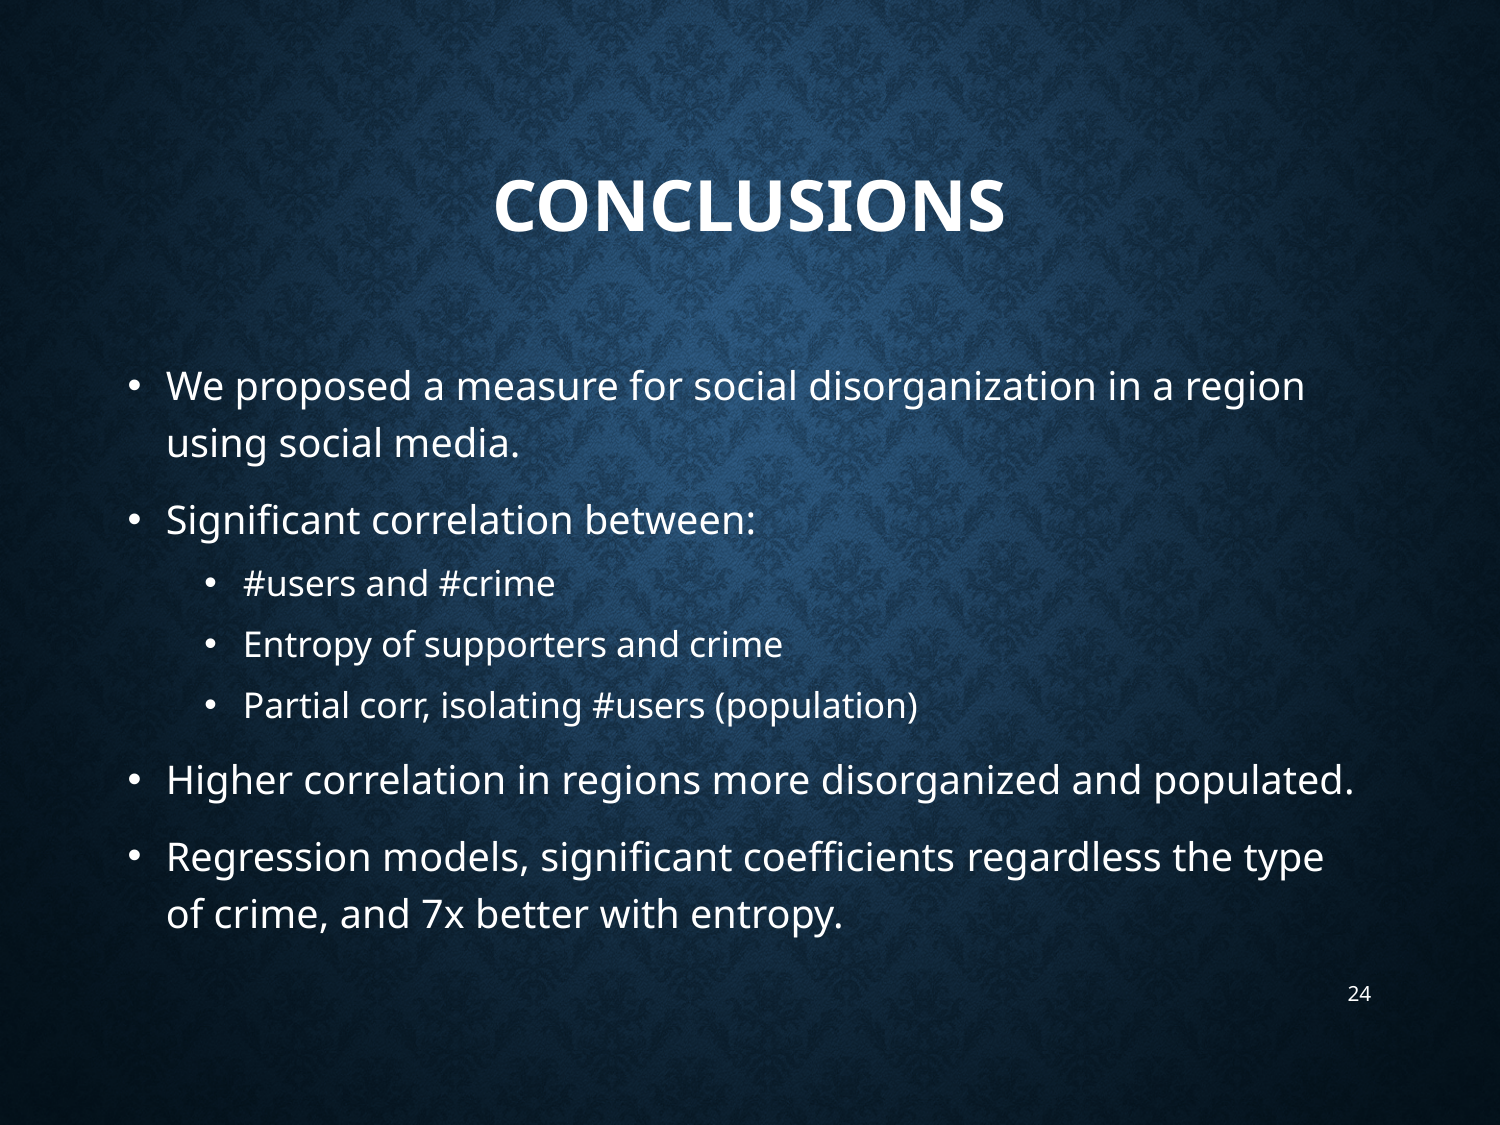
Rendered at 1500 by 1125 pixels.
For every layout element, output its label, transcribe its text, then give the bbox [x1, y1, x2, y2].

list We proposed a measure for social disorganization in a region using social media. Significant correlation between: #users and #crime Entropy of supporters and crime Partial corr, isolating #users (population) Higher correlation in regions more disorganized and populated. Regression models, significant coefficients regardless the type of crime, and 7x better with entropy. [112, 343, 1387, 950]
title conclusions [112, 99, 1387, 318]
slide_number 24 [1293, 965, 1387, 1025]
